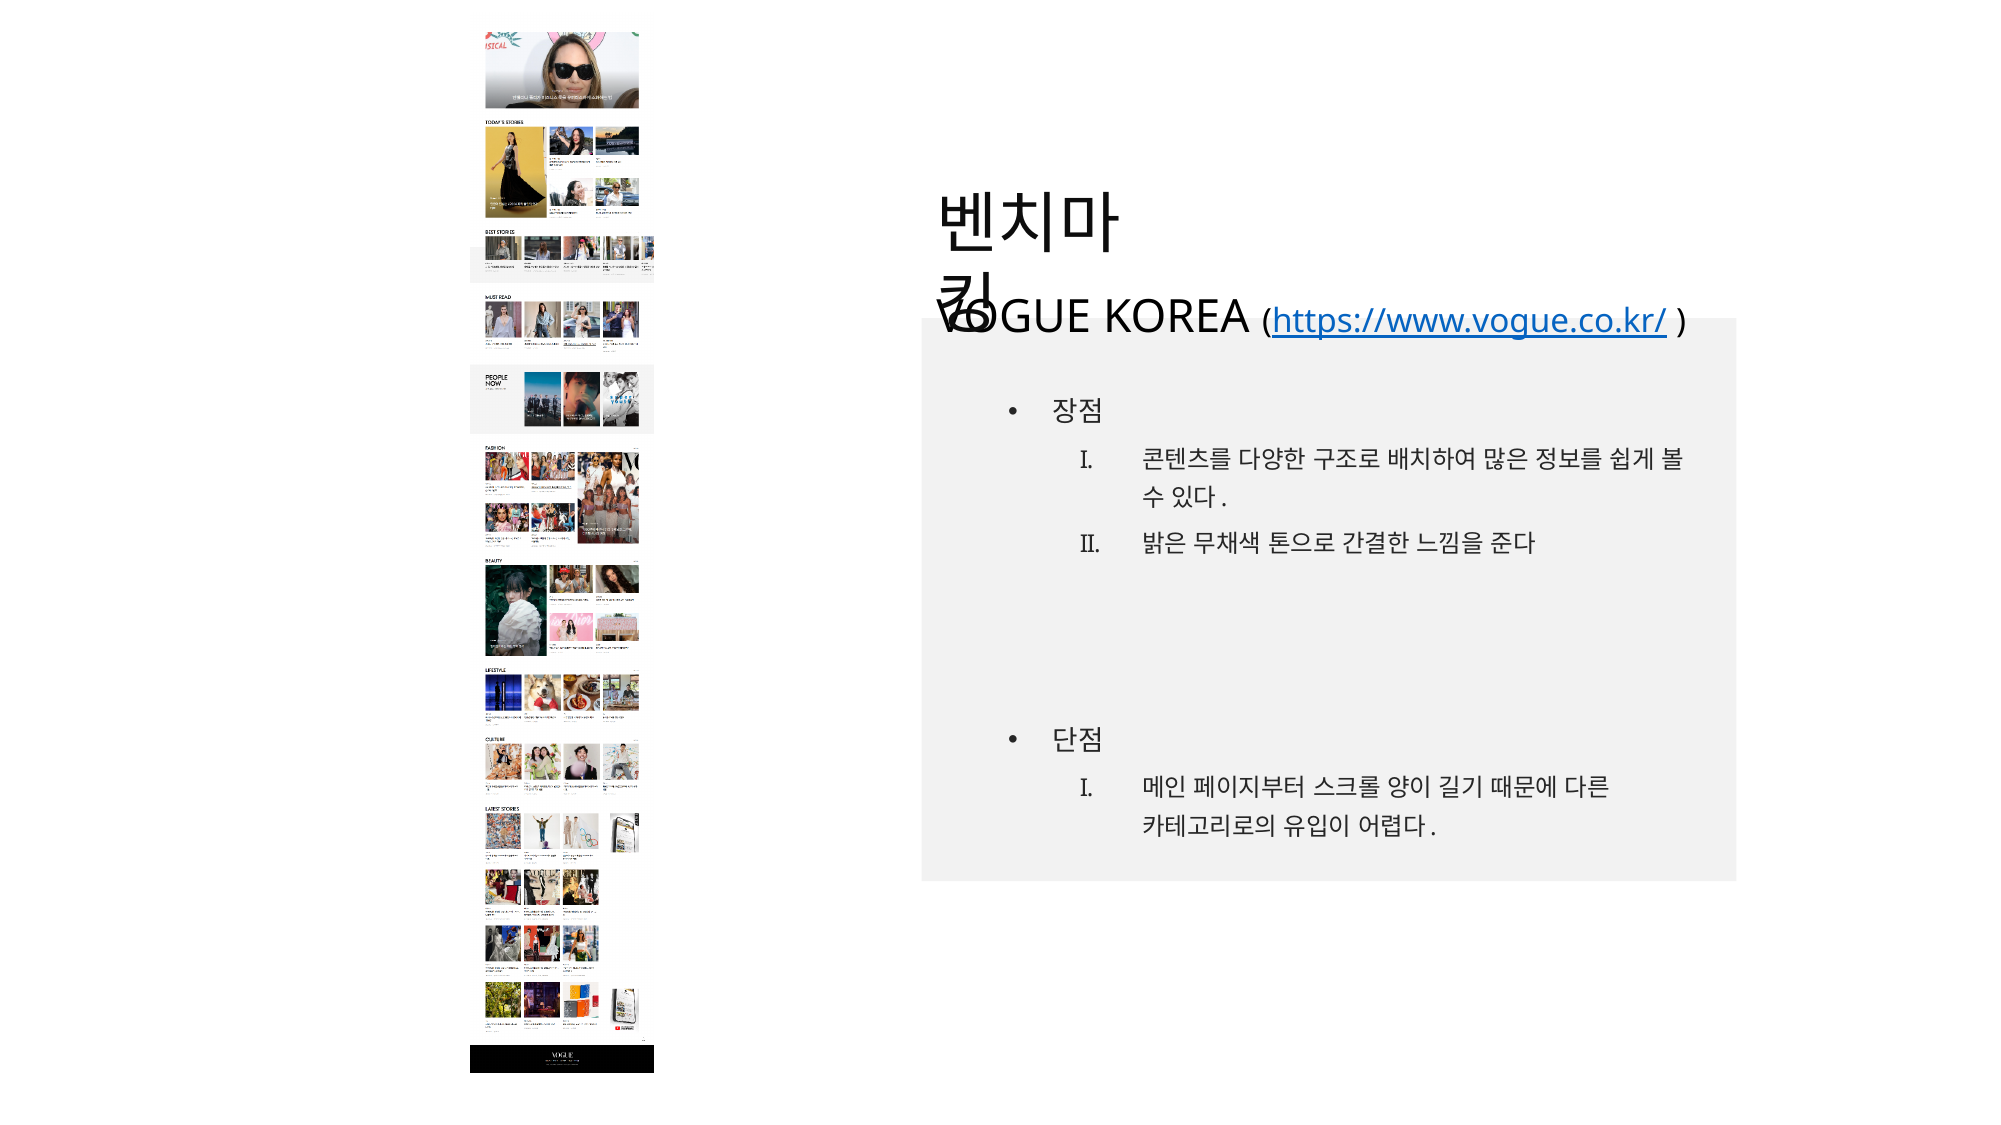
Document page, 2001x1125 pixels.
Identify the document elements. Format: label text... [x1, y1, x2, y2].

picture [470, 12, 654, 1073]
subtitle VOGUE KOREA (https://www.vogue.co.kr/ ) [921, 285, 1902, 467]
text_box [921, 467, 1737, 882]
text_box 장점 콘텐츠를 다양한 구조로 배치하여 많은 정보를 쉽게 볼 수 있다. 밝은 무채색 톤으로 간결한 느낌을 준다 단점 메인 페이지부터 스크롤 양이 길기 때문에 다른 카테고리로의 유입이 어렵다. [921, 376, 1708, 850]
text_box 벤치마킹 [921, 173, 1190, 349]
